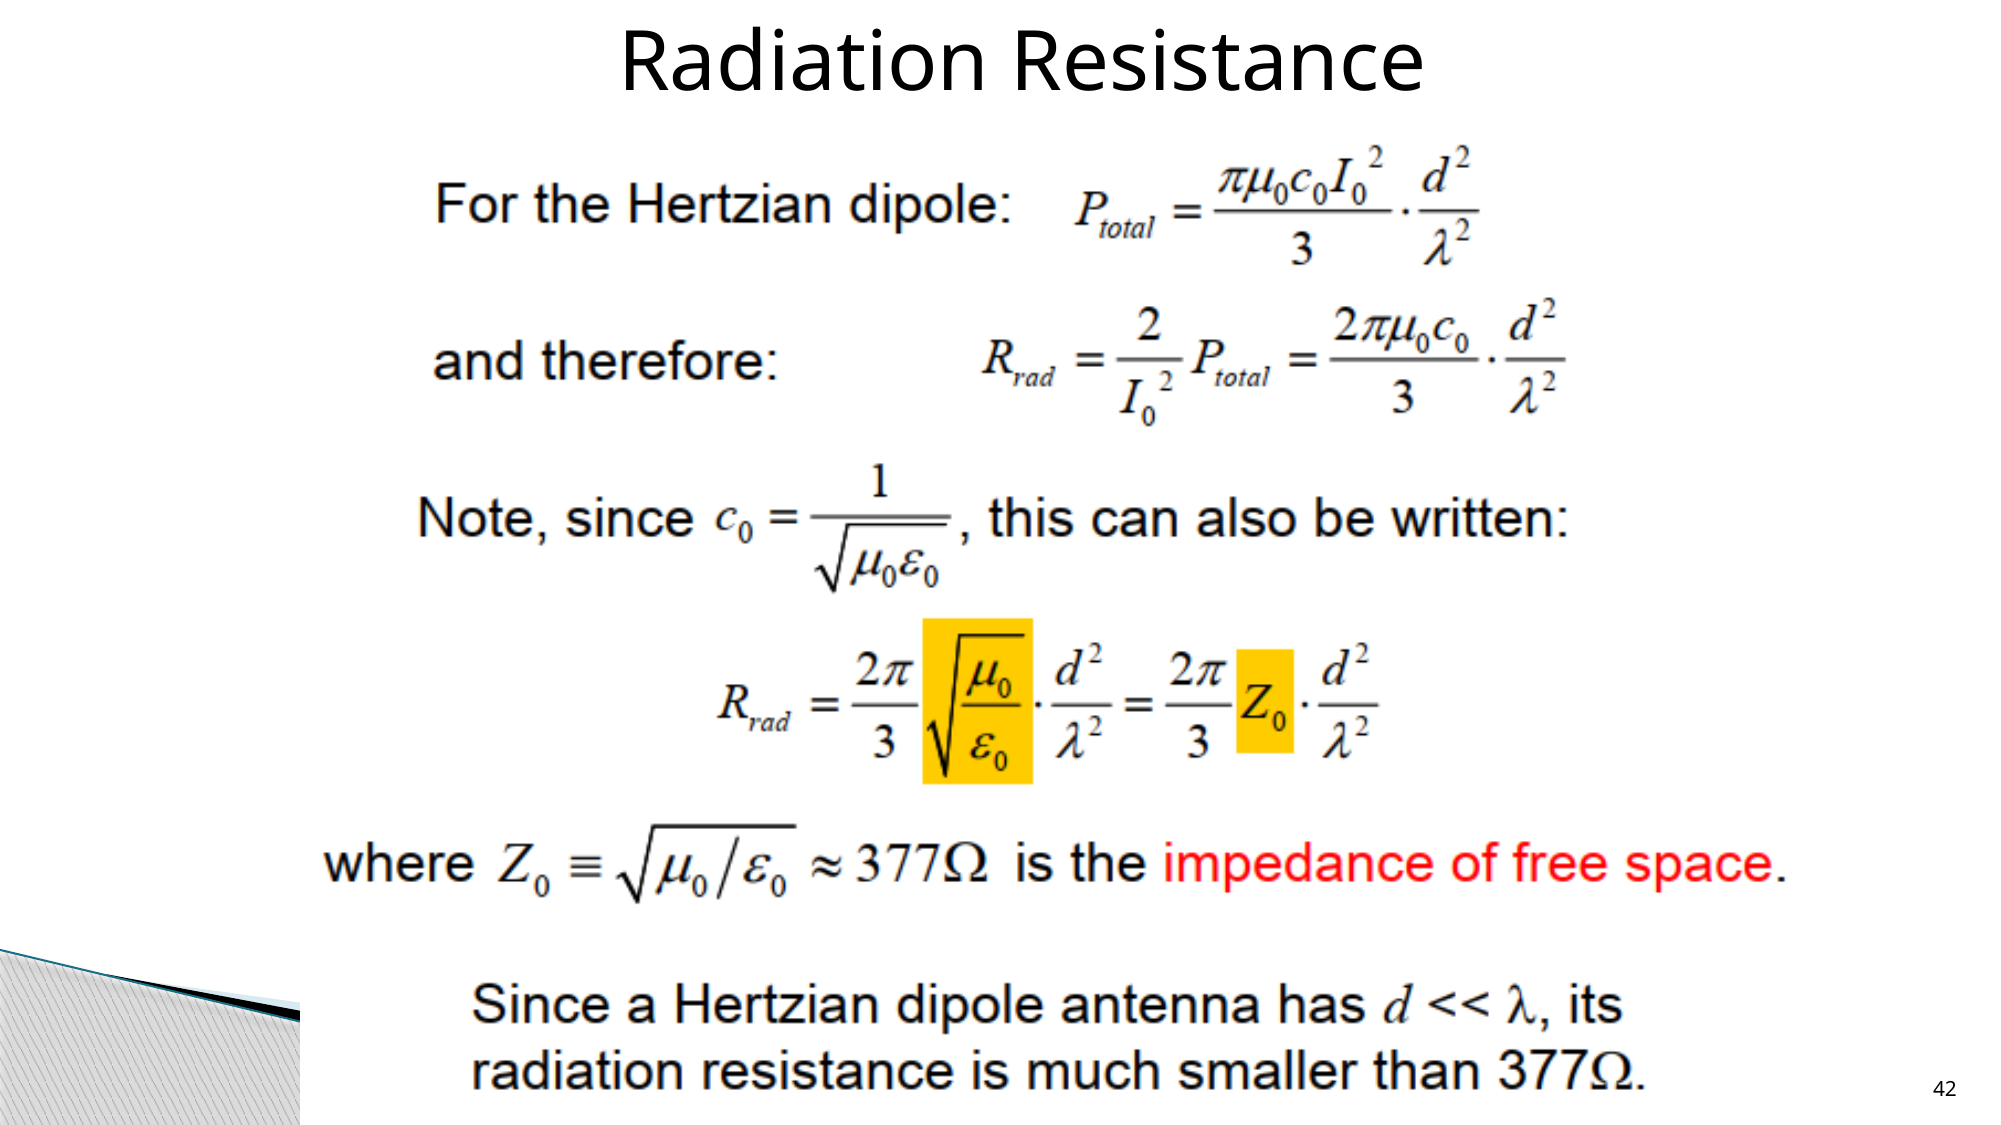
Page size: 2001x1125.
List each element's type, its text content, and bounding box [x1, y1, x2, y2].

slide_number 42 [1891, 1051, 1972, 1112]
picture [299, 110, 1810, 1125]
text_box Radiation Resistance [0, 0, 2000, 115]
